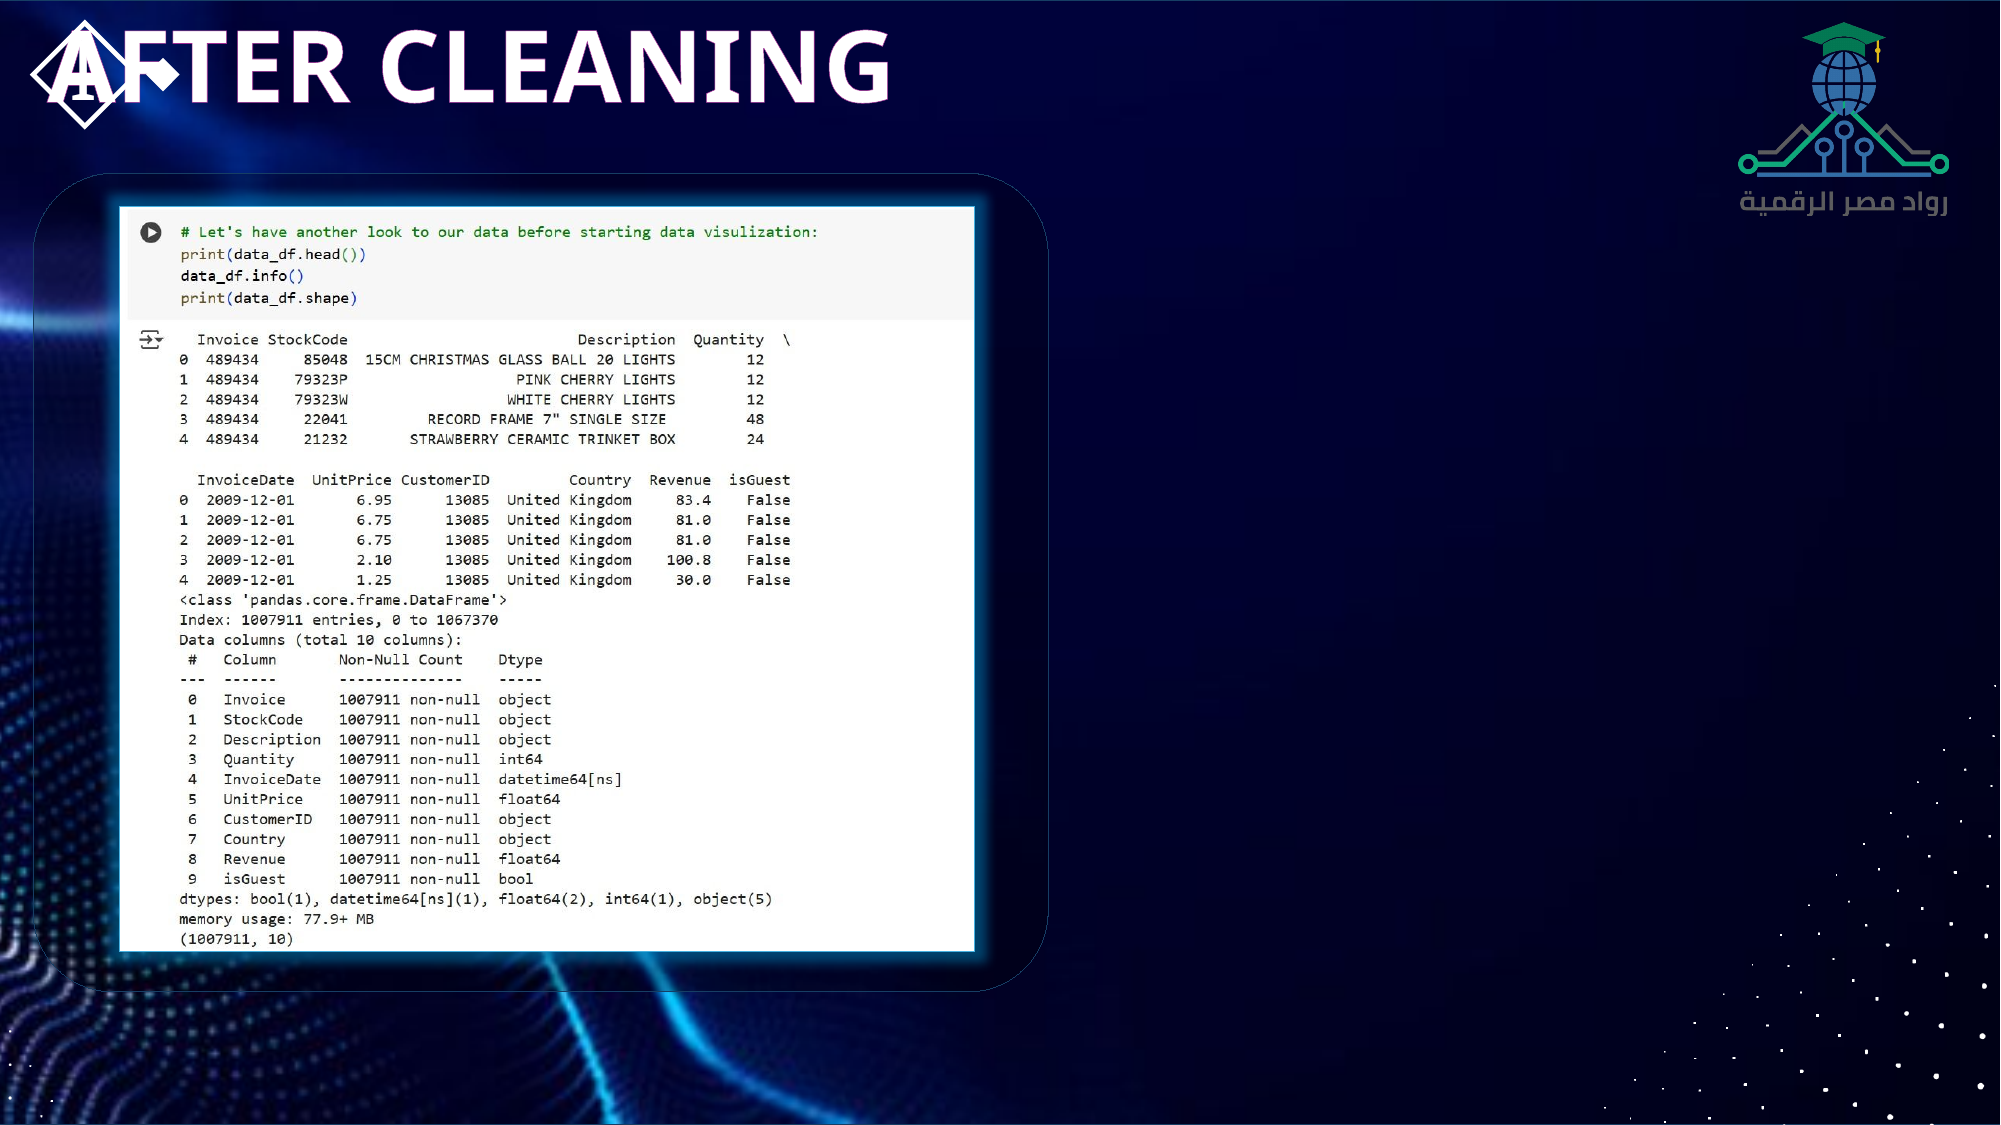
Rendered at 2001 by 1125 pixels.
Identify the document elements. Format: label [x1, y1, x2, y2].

picture [0, 0, 2000, 1125]
text_box [30, 9, 177, 127]
